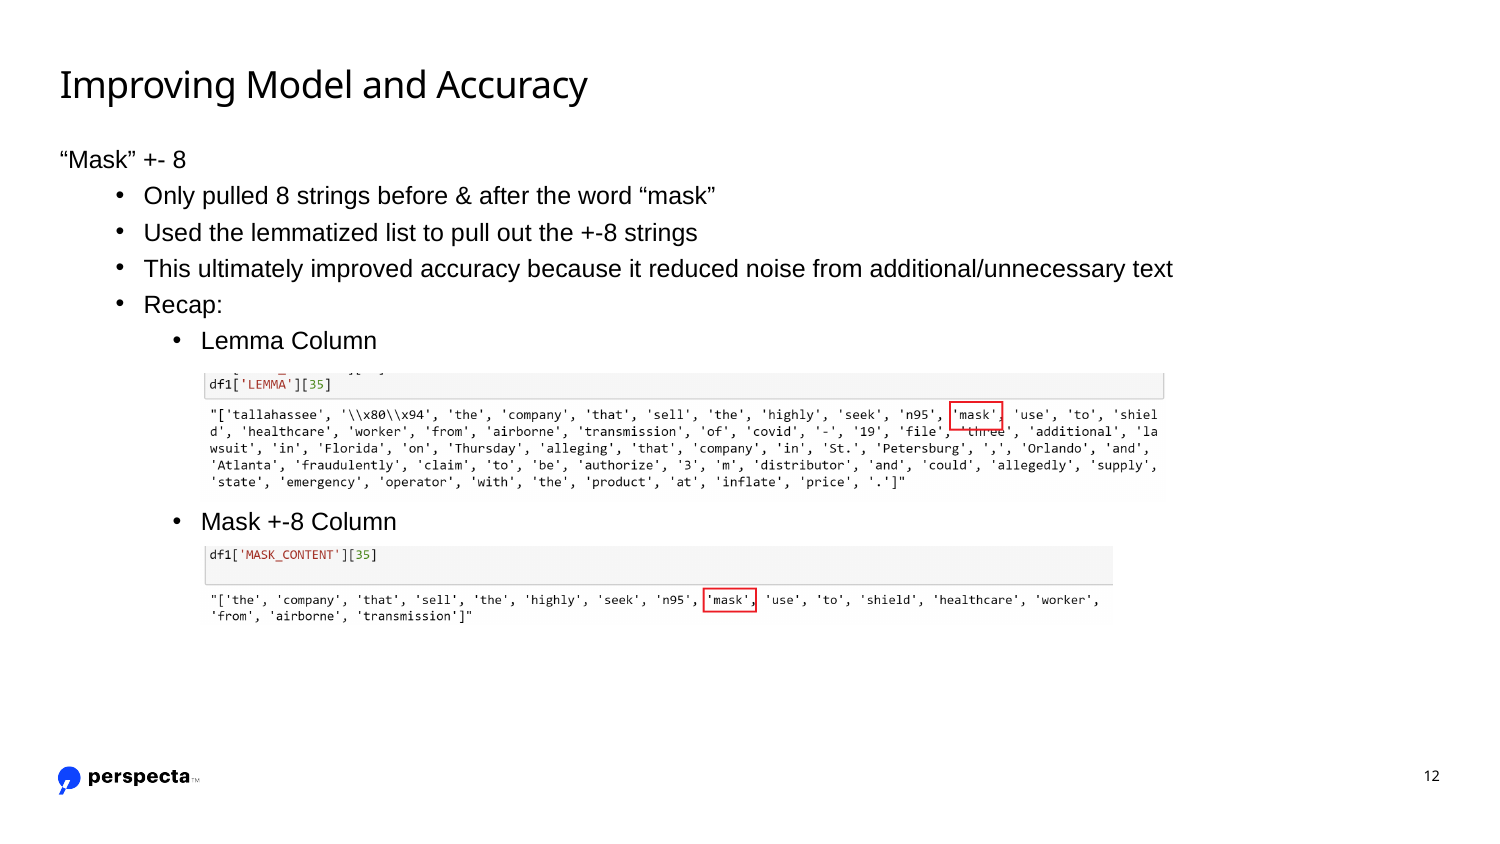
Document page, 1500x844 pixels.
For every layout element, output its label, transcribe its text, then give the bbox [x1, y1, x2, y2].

picture [199, 373, 1166, 502]
picture [45, 752, 213, 809]
text_box “Mask” +- 8 Only pulled 8 strings before & after the word “mask” Used the lemmatized list to pull out the +-8 strings This ultimately improved accuracy because it reduced noise from additional/unnecessary text Recap: Lemma Column Mask +-8 Column [59, 143, 1384, 735]
title Improving Model and Accuracy [59, 60, 1441, 106]
slide_number 12 [1380, 757, 1441, 788]
picture [199, 546, 1113, 625]
